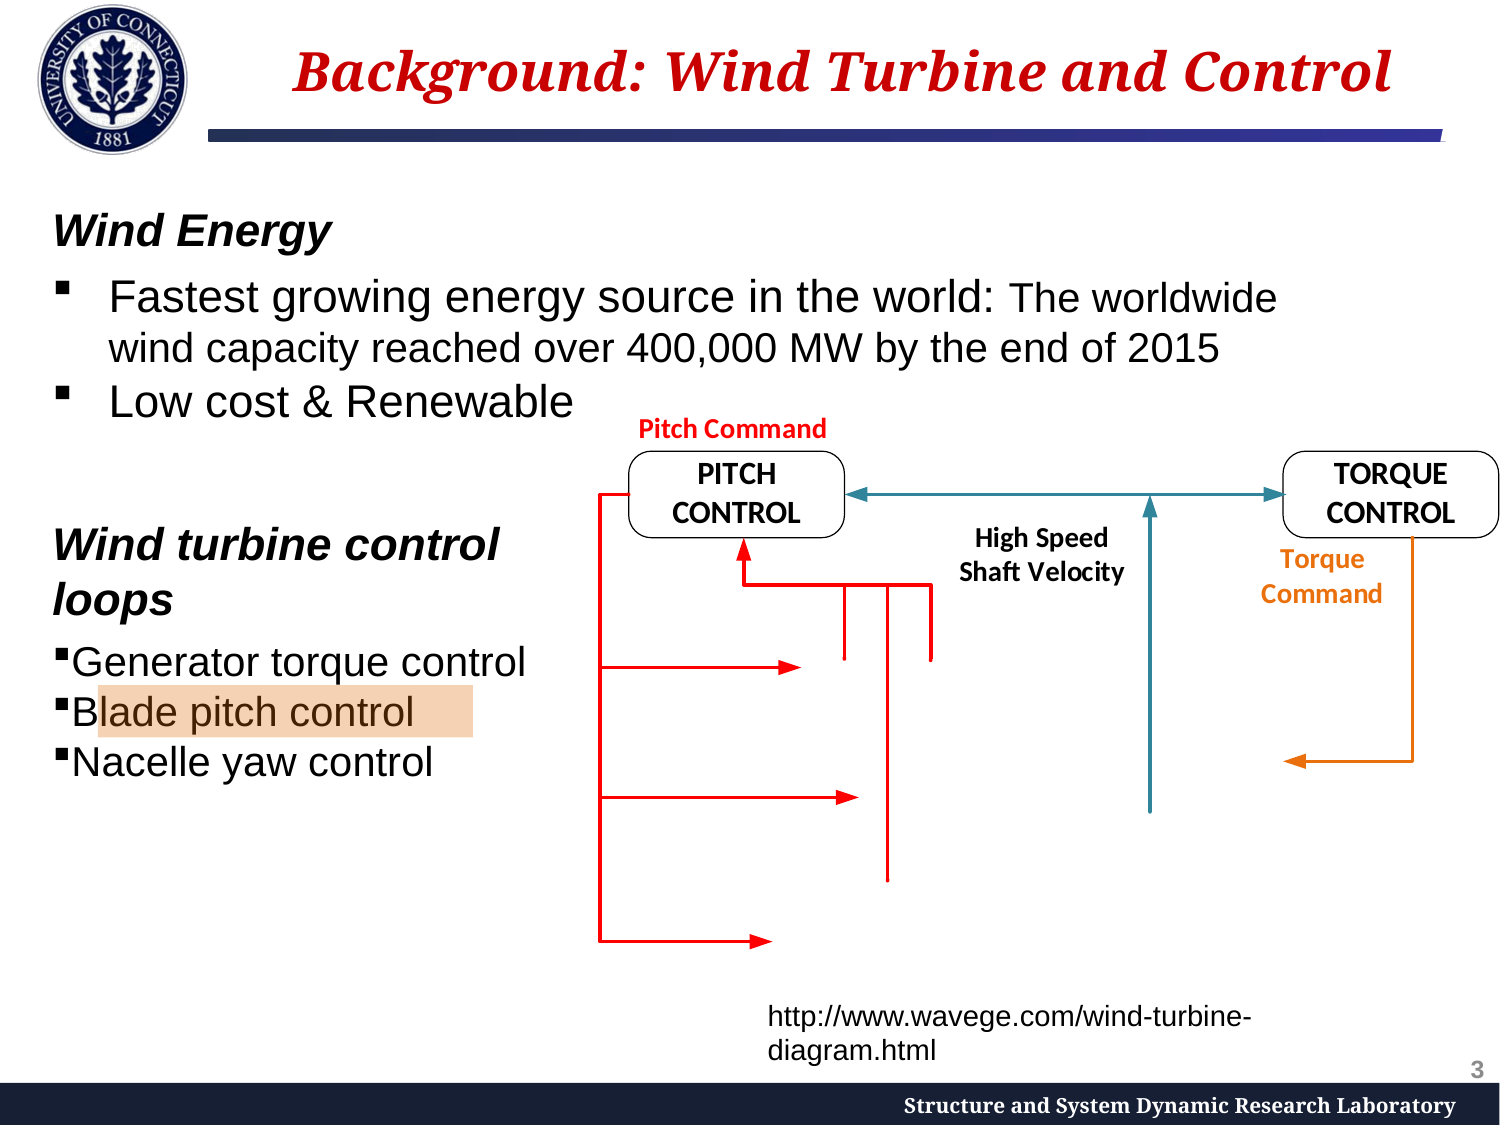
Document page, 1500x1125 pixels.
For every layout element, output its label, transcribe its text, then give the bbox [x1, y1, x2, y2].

text_box Background: Wind Turbine and Control [187, 0, 1500, 140]
slide_number 3 [1149, 1038, 1500, 1099]
text_box Wind turbine control loops Generator torque control Blade pitch control Nacelle yaw control [37, 507, 590, 849]
picture [596, 401, 1500, 964]
text_box Wind Energy Fastest growing energy source in the world: The worldwide wind capacity reached over 400,000 MW by the end of 2015 Low cost & Renewable [37, 193, 1390, 434]
picture [37, 4, 188, 155]
text_box http://www.wavege.com/wind-turbine-diagram.html [752, 989, 1436, 1075]
text_box [96, 683, 475, 739]
